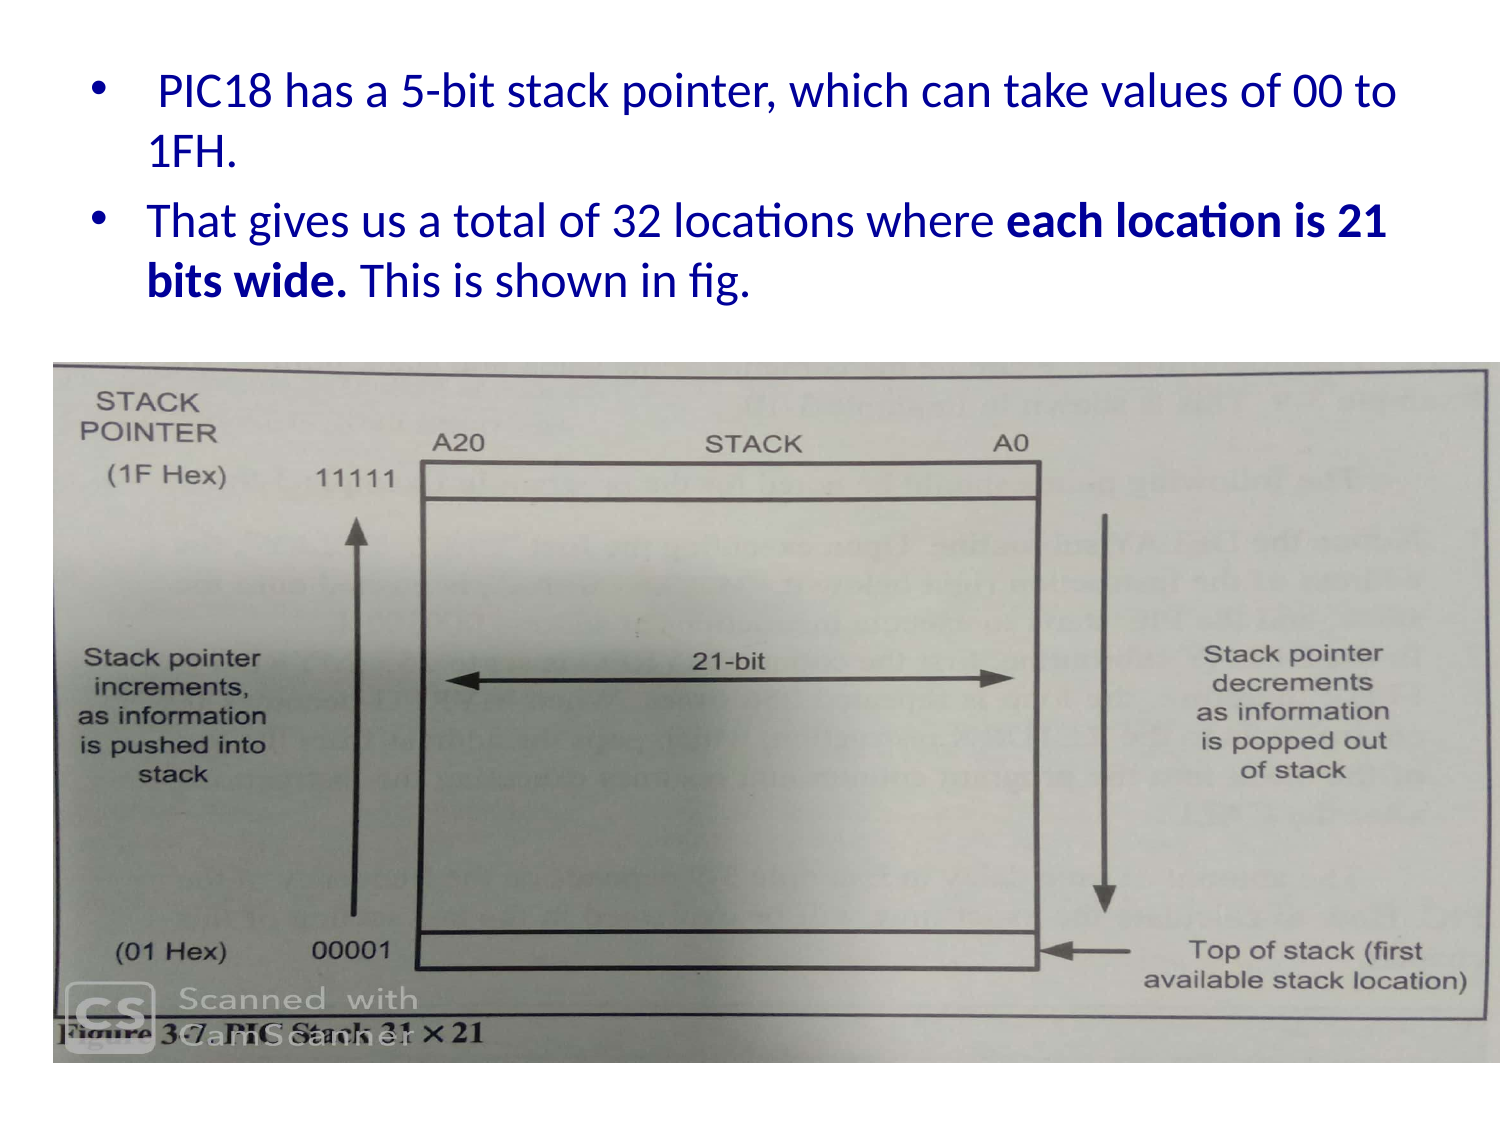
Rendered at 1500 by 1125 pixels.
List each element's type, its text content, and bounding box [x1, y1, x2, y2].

list PIC18 has a 5-bit stack pointer, which can take values of 00 to 1FH. That gives us a total of 32 locations where each location is 21 bits wide. This is shown in fig. [75, 50, 1425, 360]
picture [52, 362, 1500, 1063]
